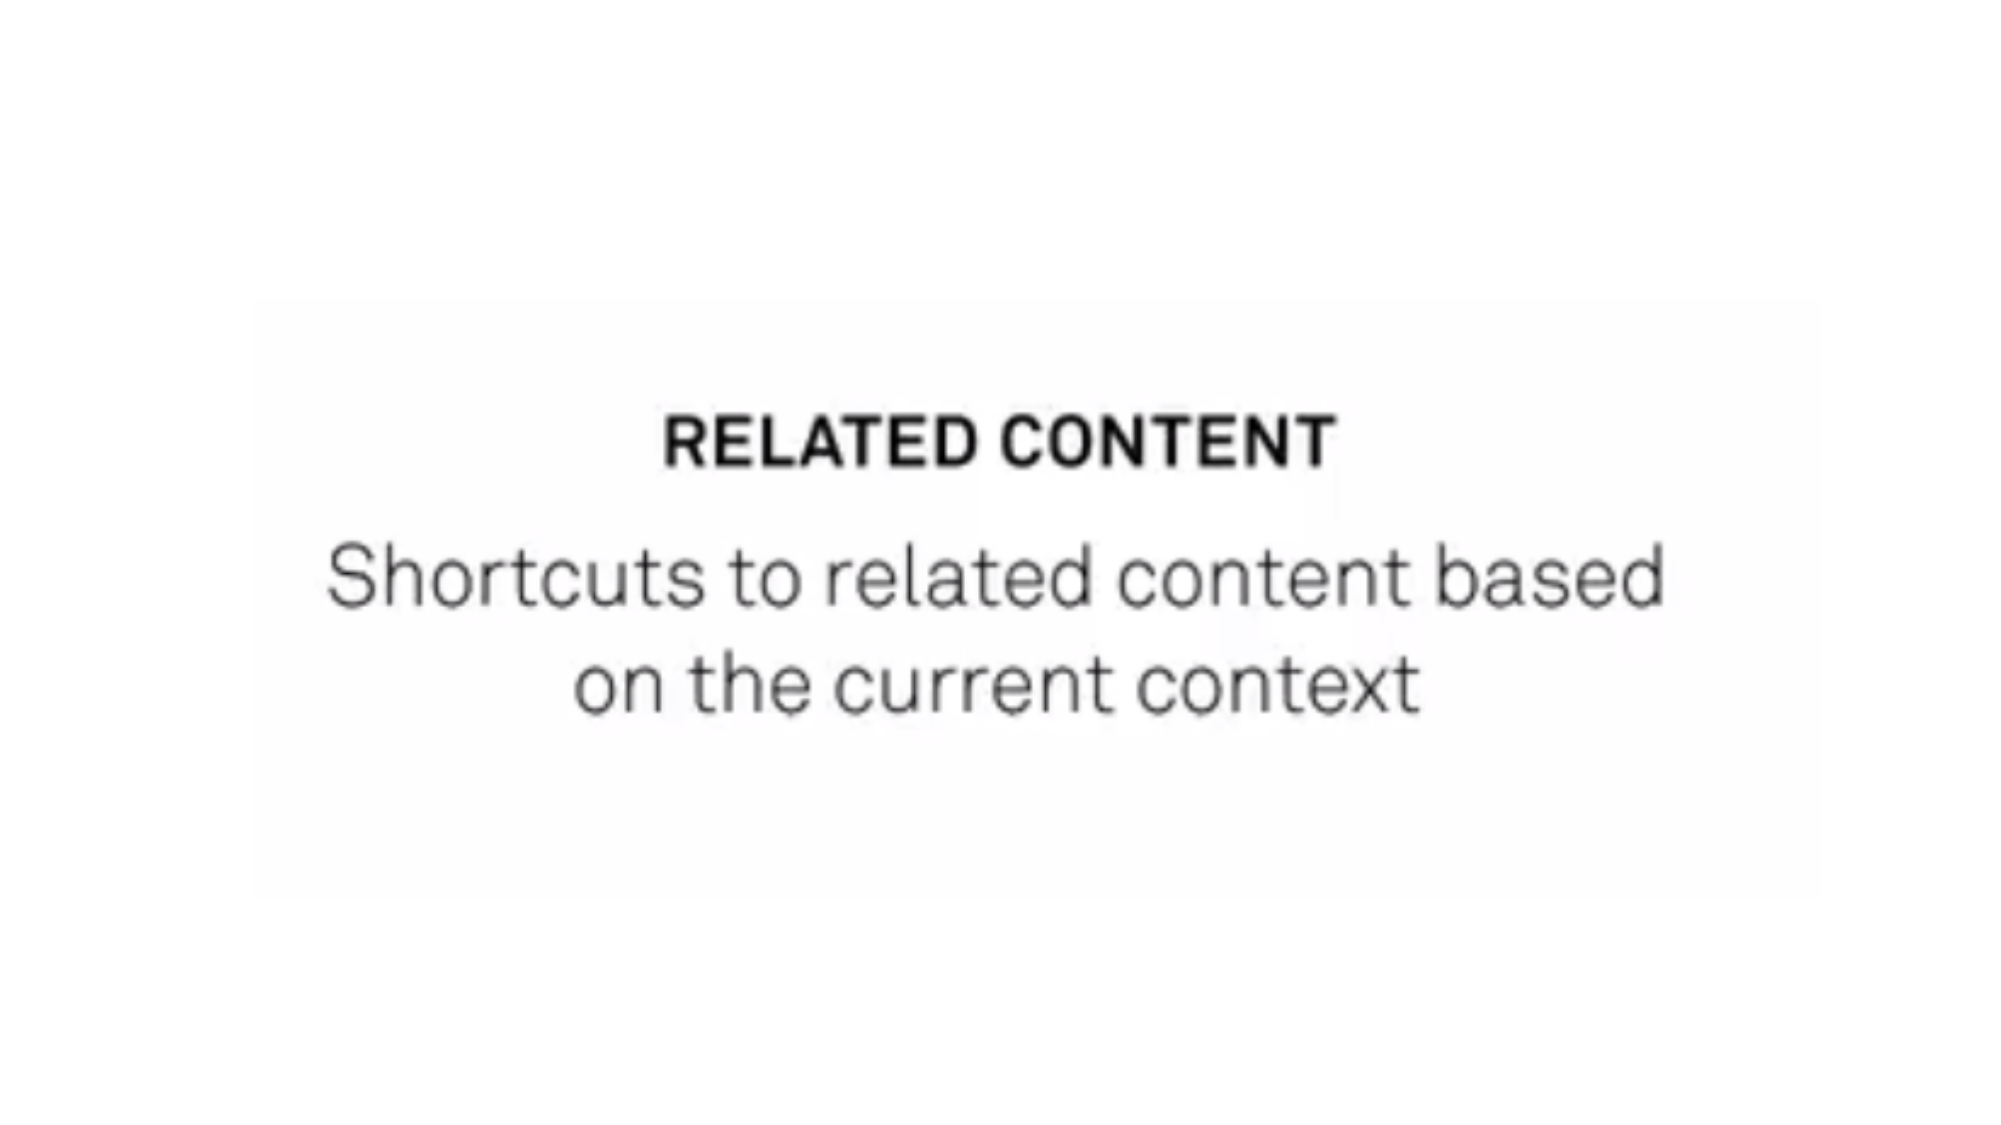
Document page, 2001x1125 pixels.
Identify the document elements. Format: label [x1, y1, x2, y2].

picture [252, 299, 1821, 899]
